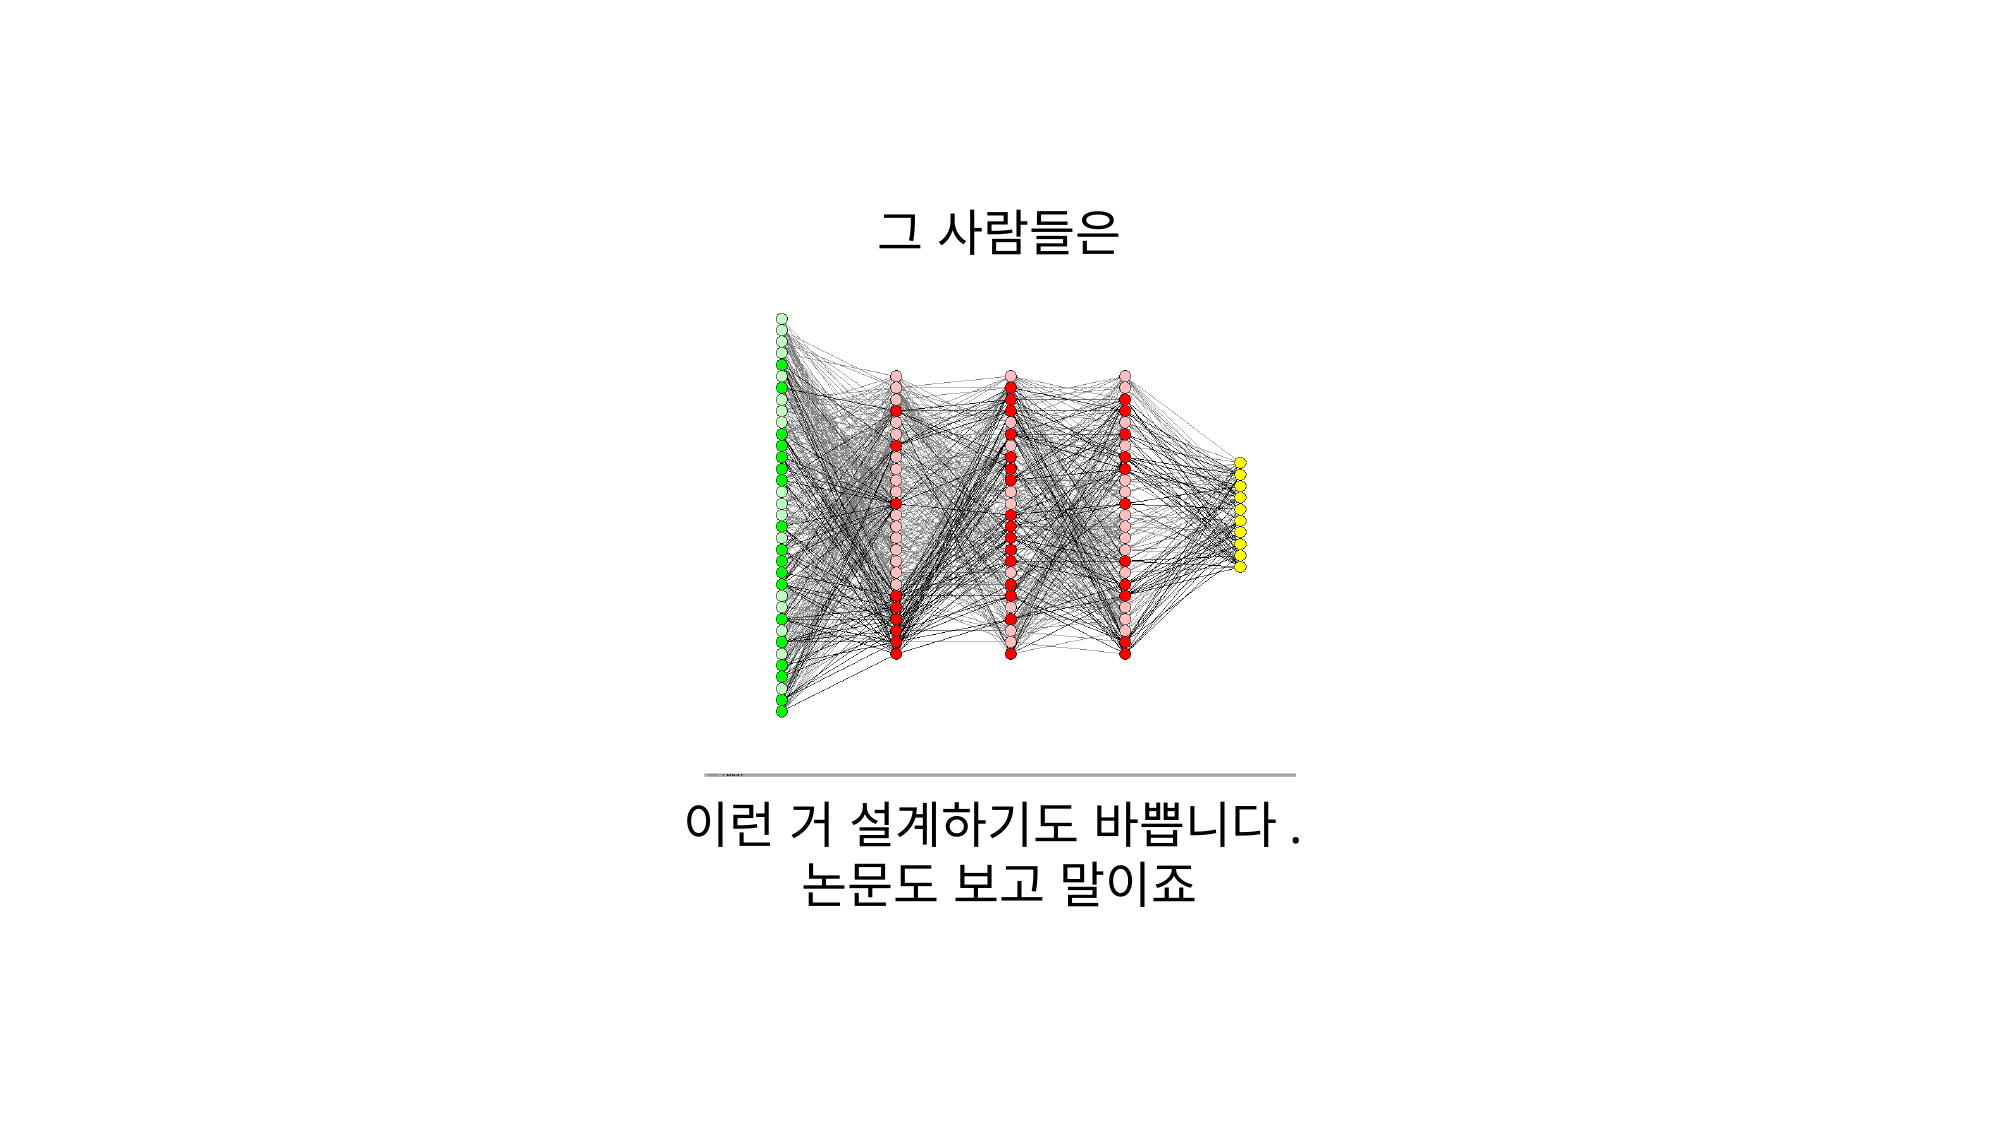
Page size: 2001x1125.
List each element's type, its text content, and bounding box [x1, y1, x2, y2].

text_box 그 사람들은 [597, 194, 1403, 269]
text_box 이런 거 설계하기도 바쁩니다. 논문도 보고 말이죠 [597, 786, 1403, 921]
picture [704, 281, 1296, 777]
